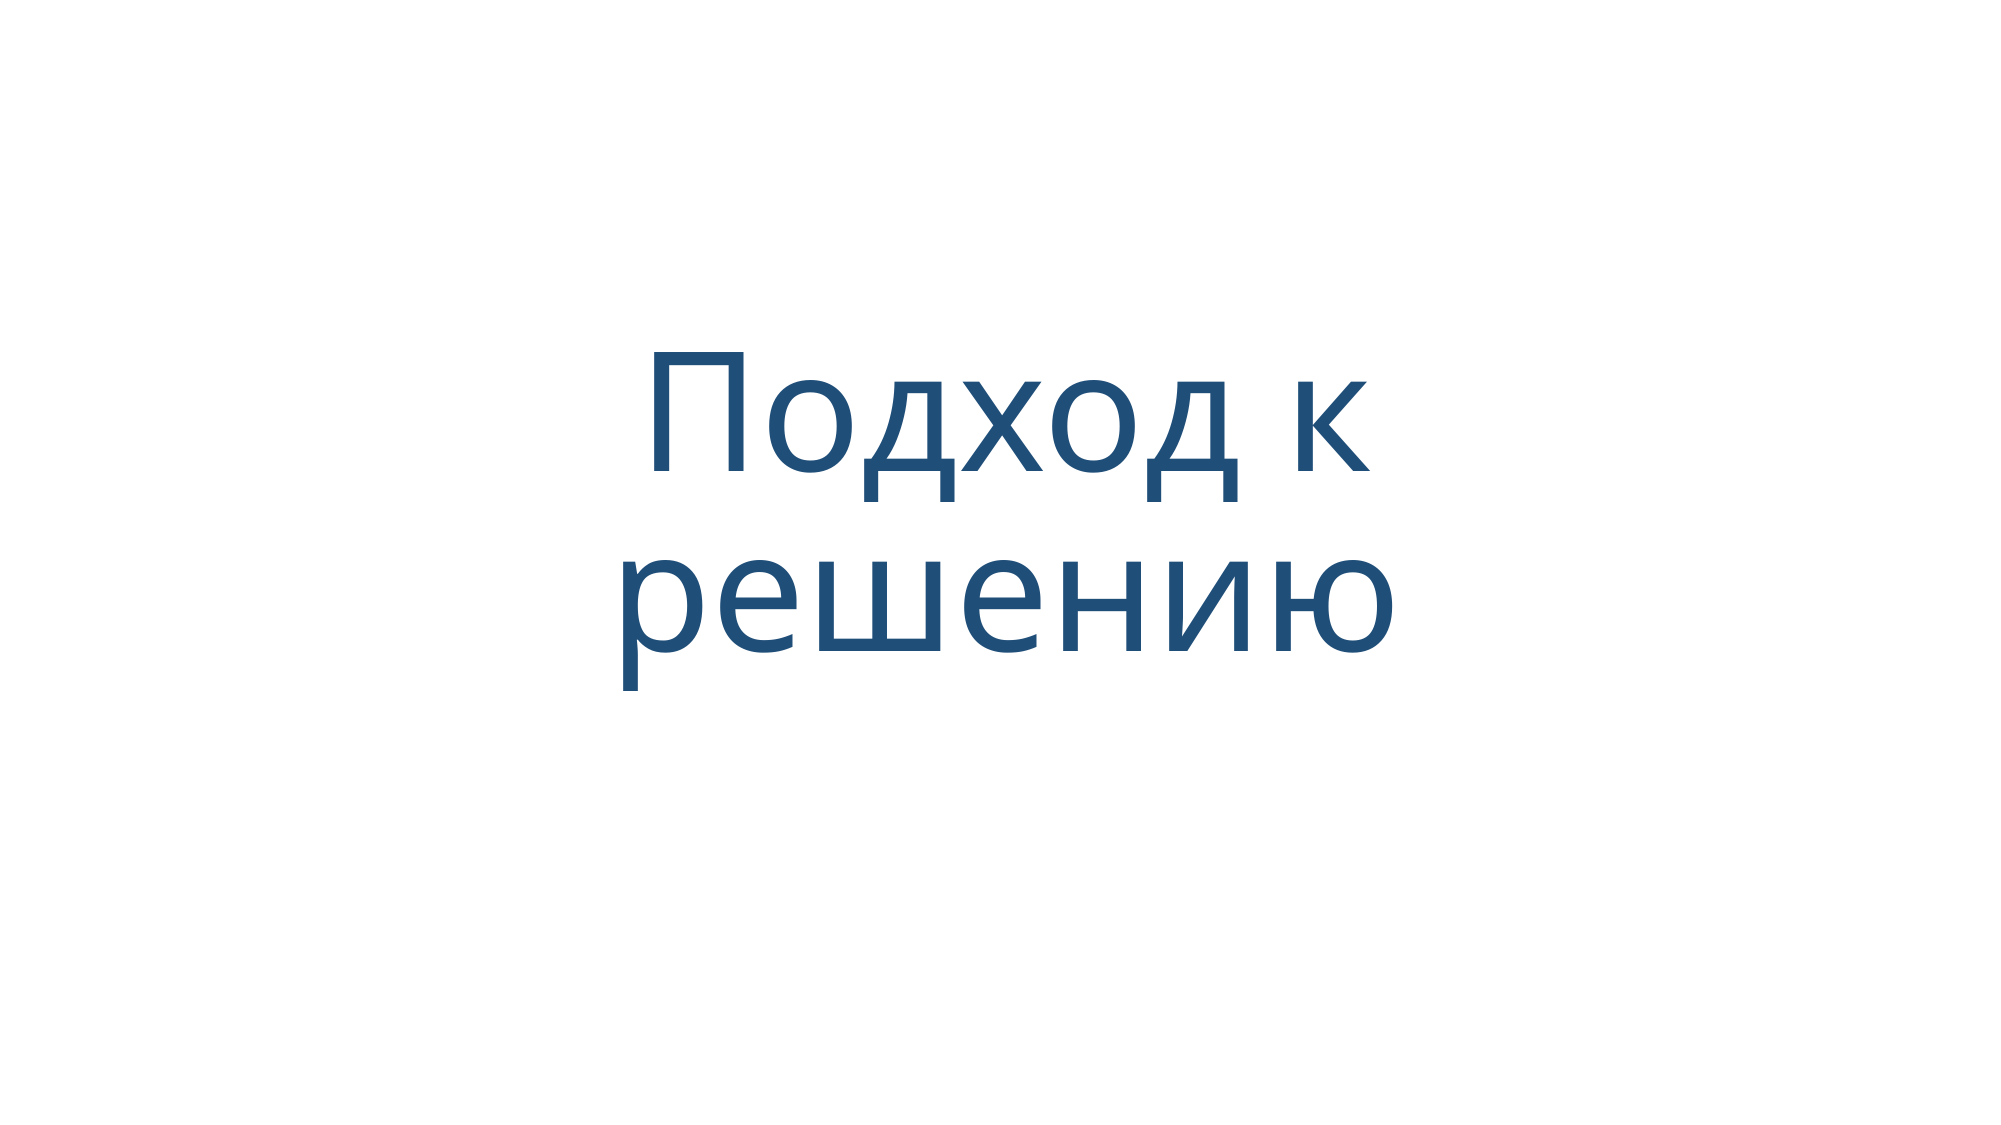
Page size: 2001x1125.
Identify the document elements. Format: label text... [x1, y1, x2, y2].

title Подход к решению [279, 368, 1732, 648]
